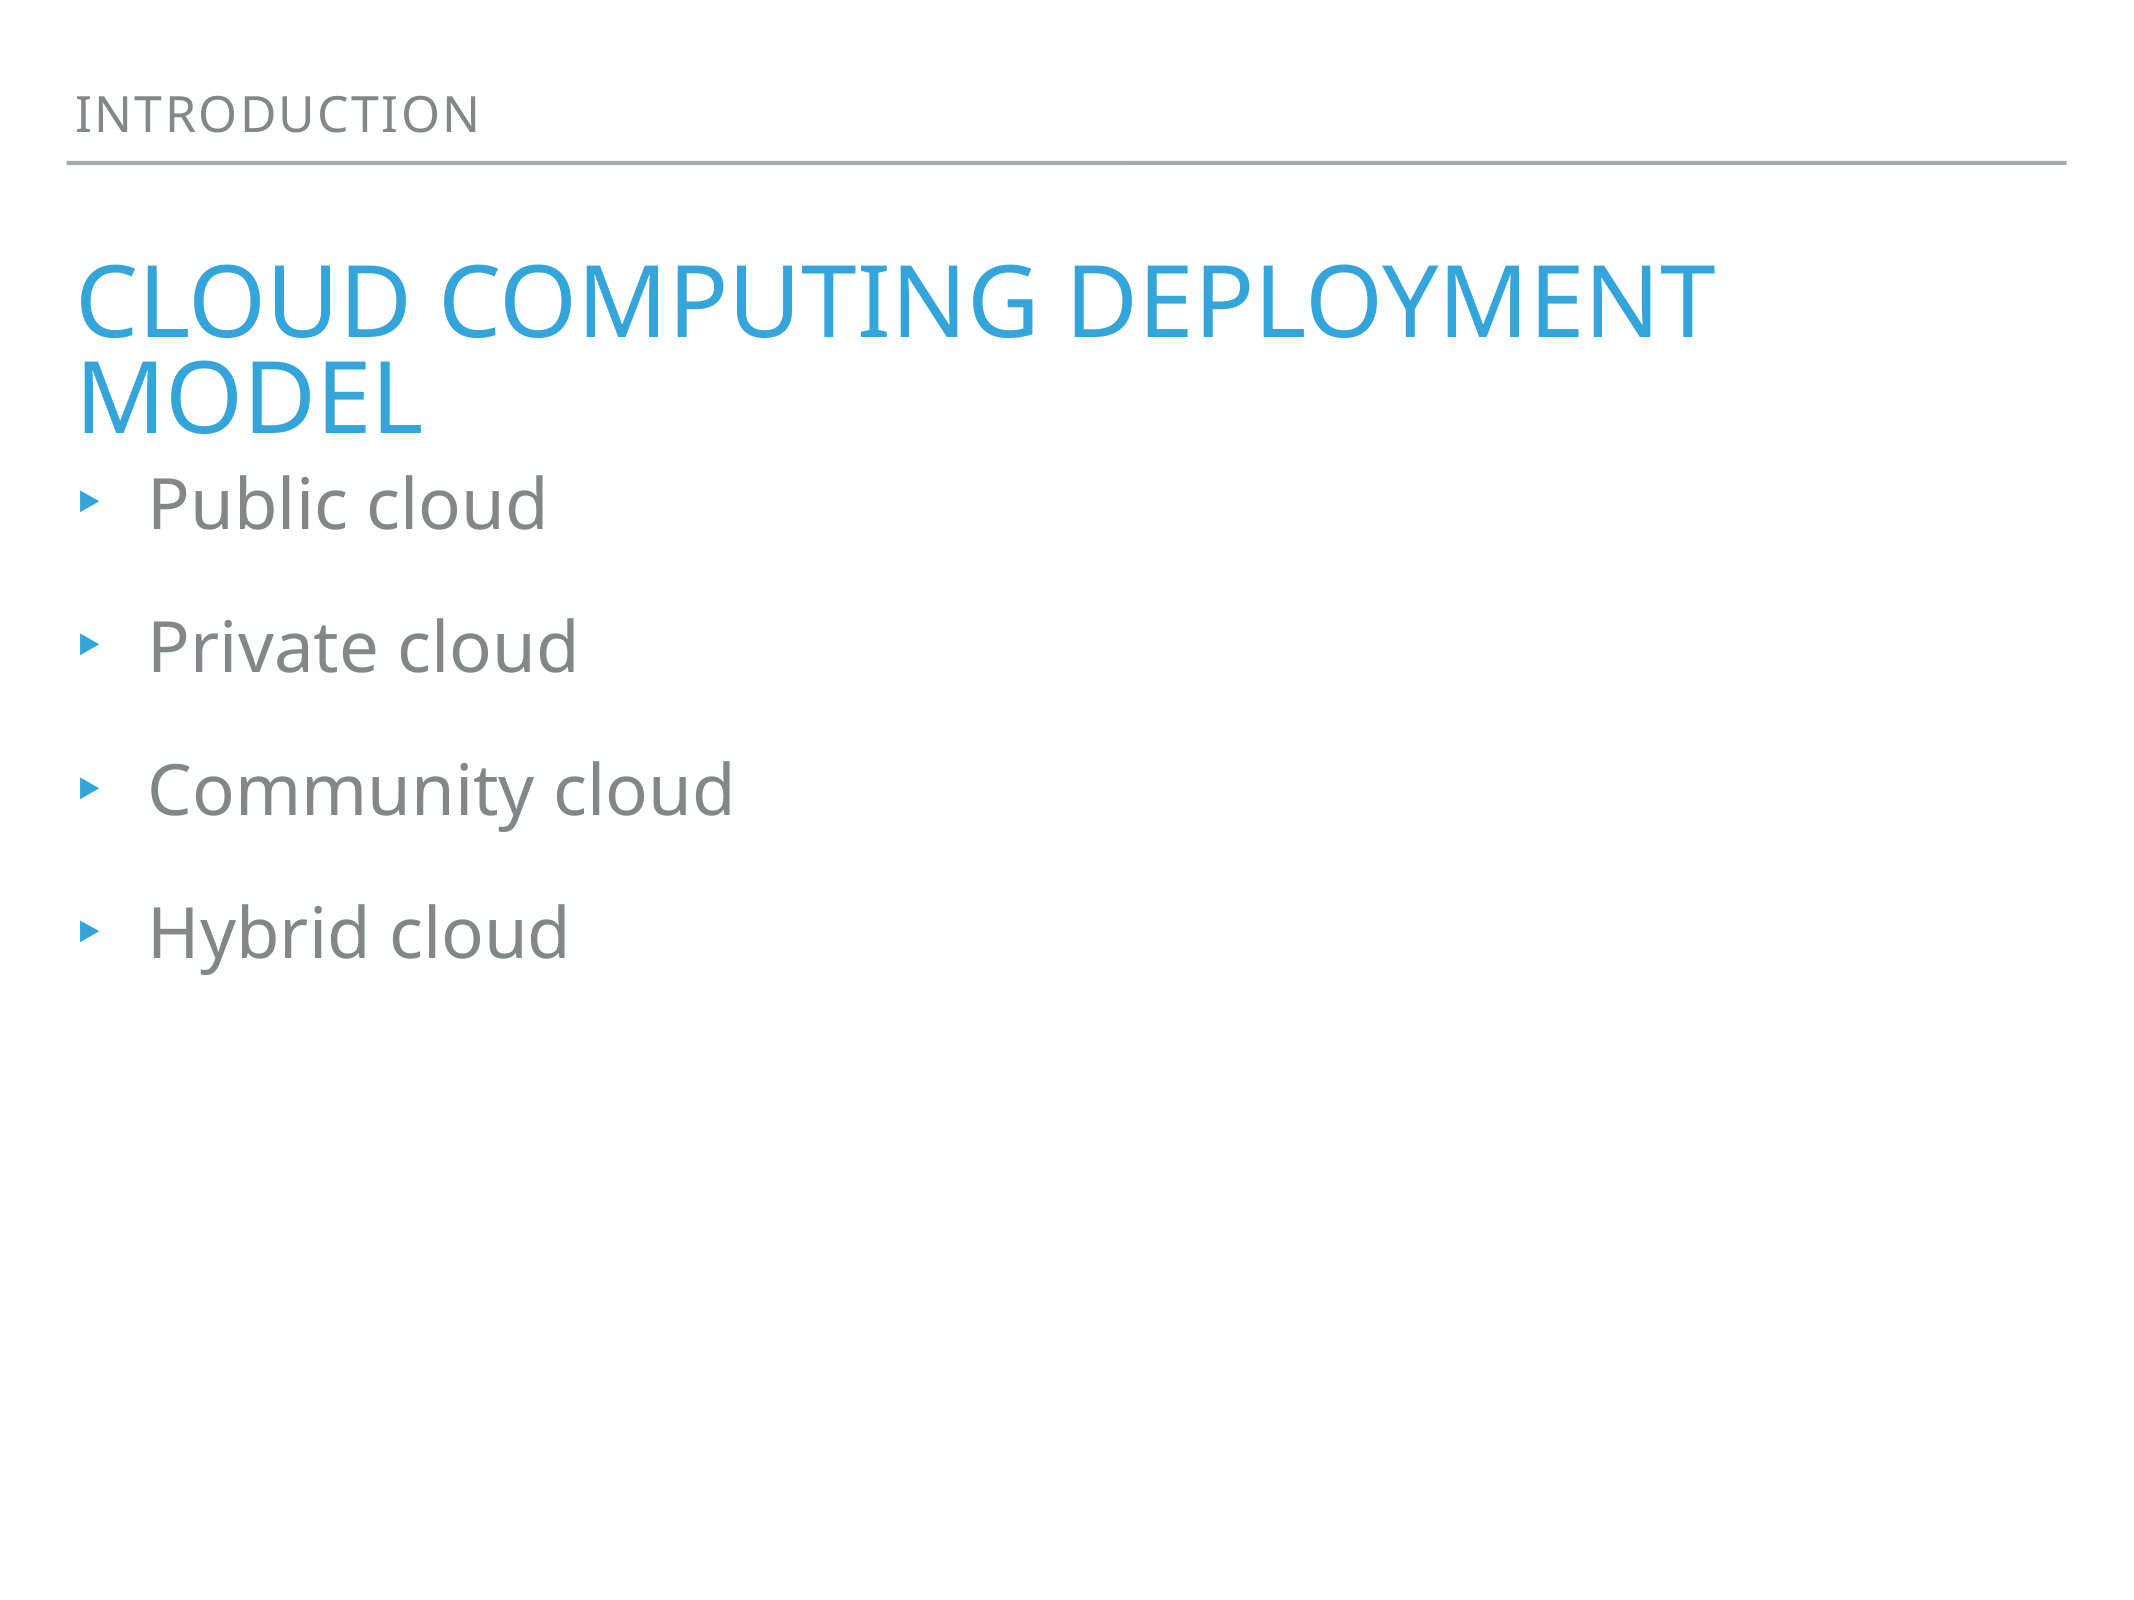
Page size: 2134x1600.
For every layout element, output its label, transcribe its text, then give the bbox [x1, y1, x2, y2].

list Public cloud Private cloud Community cloud Hybrid cloud [66, 449, 2068, 1453]
title Cloud computing Deployment Model [66, 251, 2068, 372]
list Introduction [66, 74, 1901, 151]
